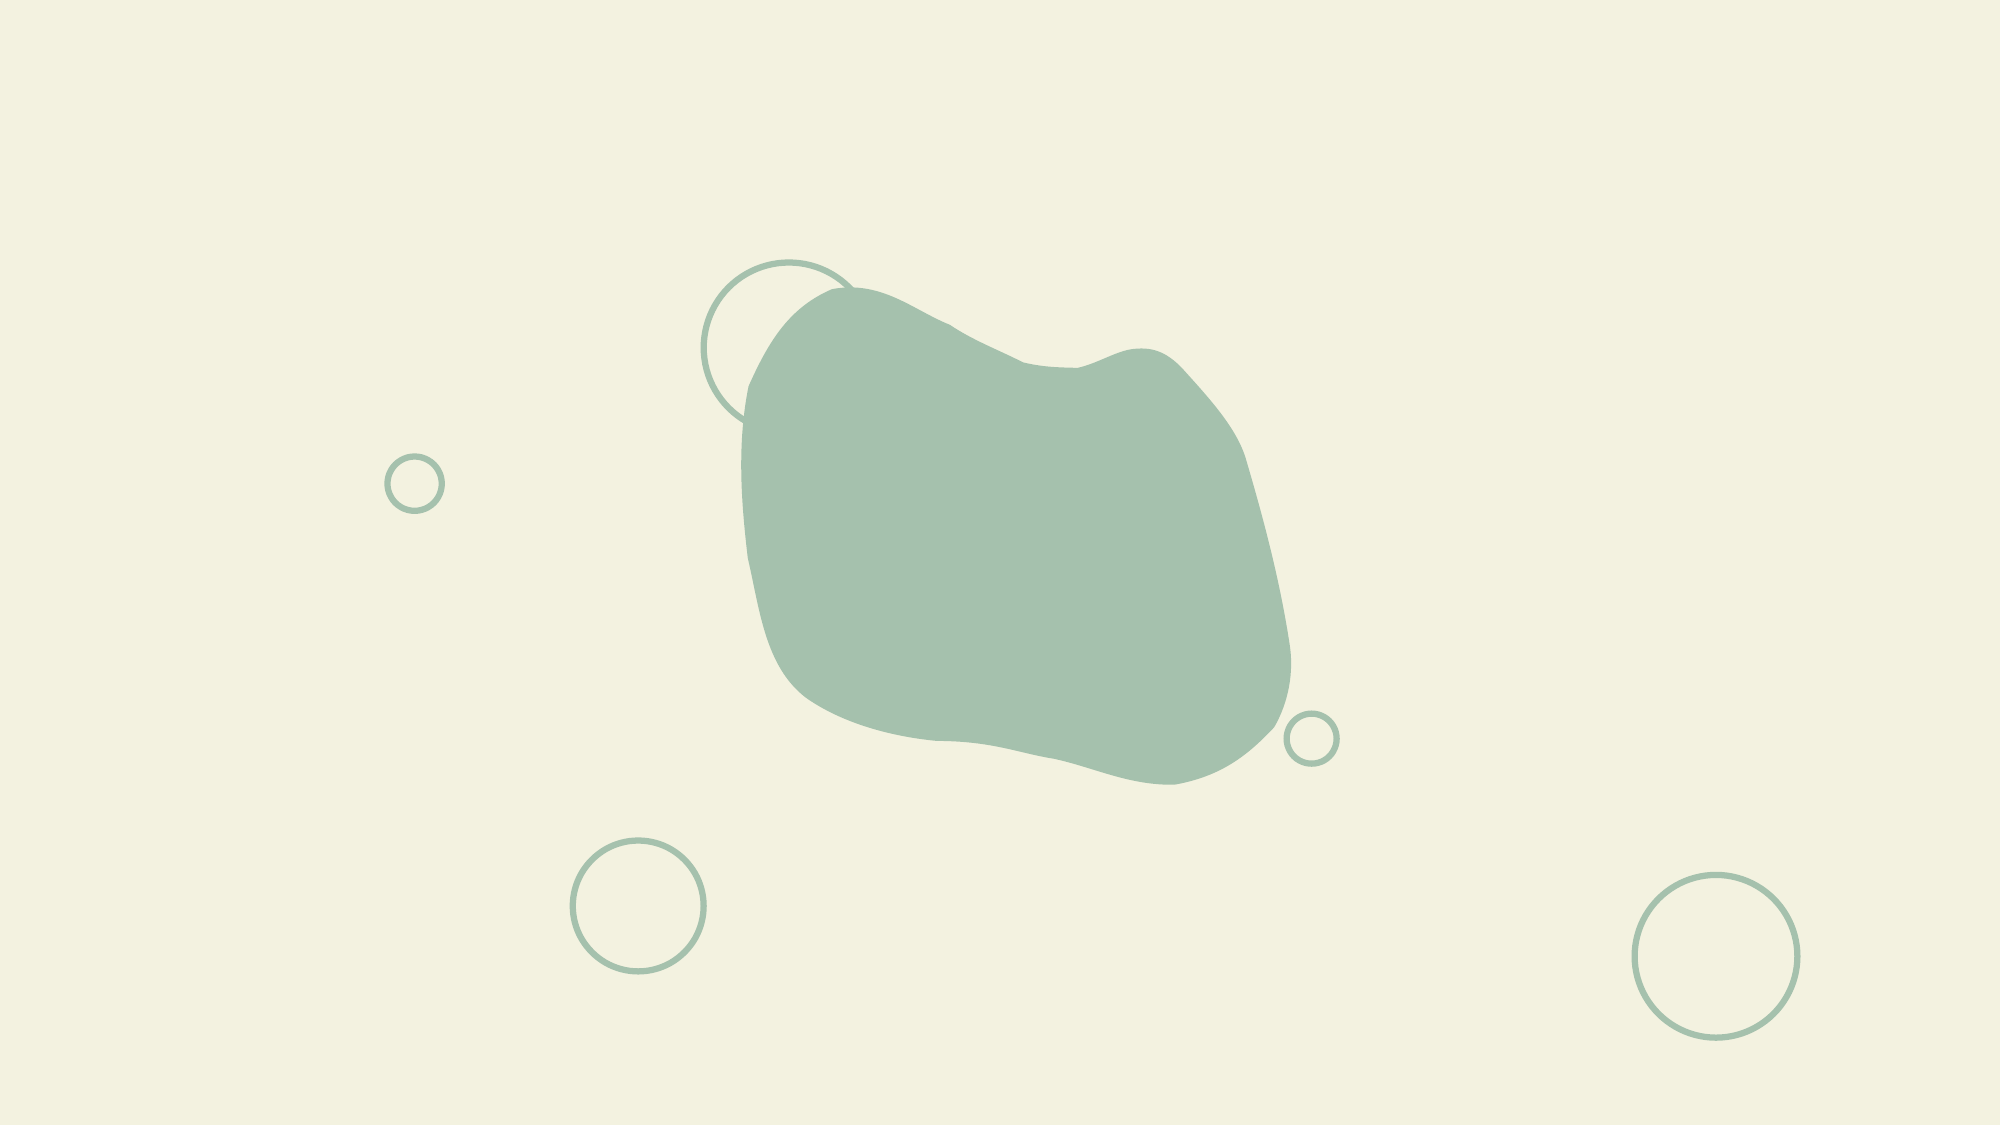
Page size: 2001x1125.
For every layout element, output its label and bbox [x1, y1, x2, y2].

text_box [386, 455, 443, 512]
text_box [740, 286, 1293, 786]
text_box [571, 839, 705, 973]
text_box [1633, 873, 1799, 1039]
text_box [1285, 712, 1338, 765]
text_box [702, 261, 850, 420]
